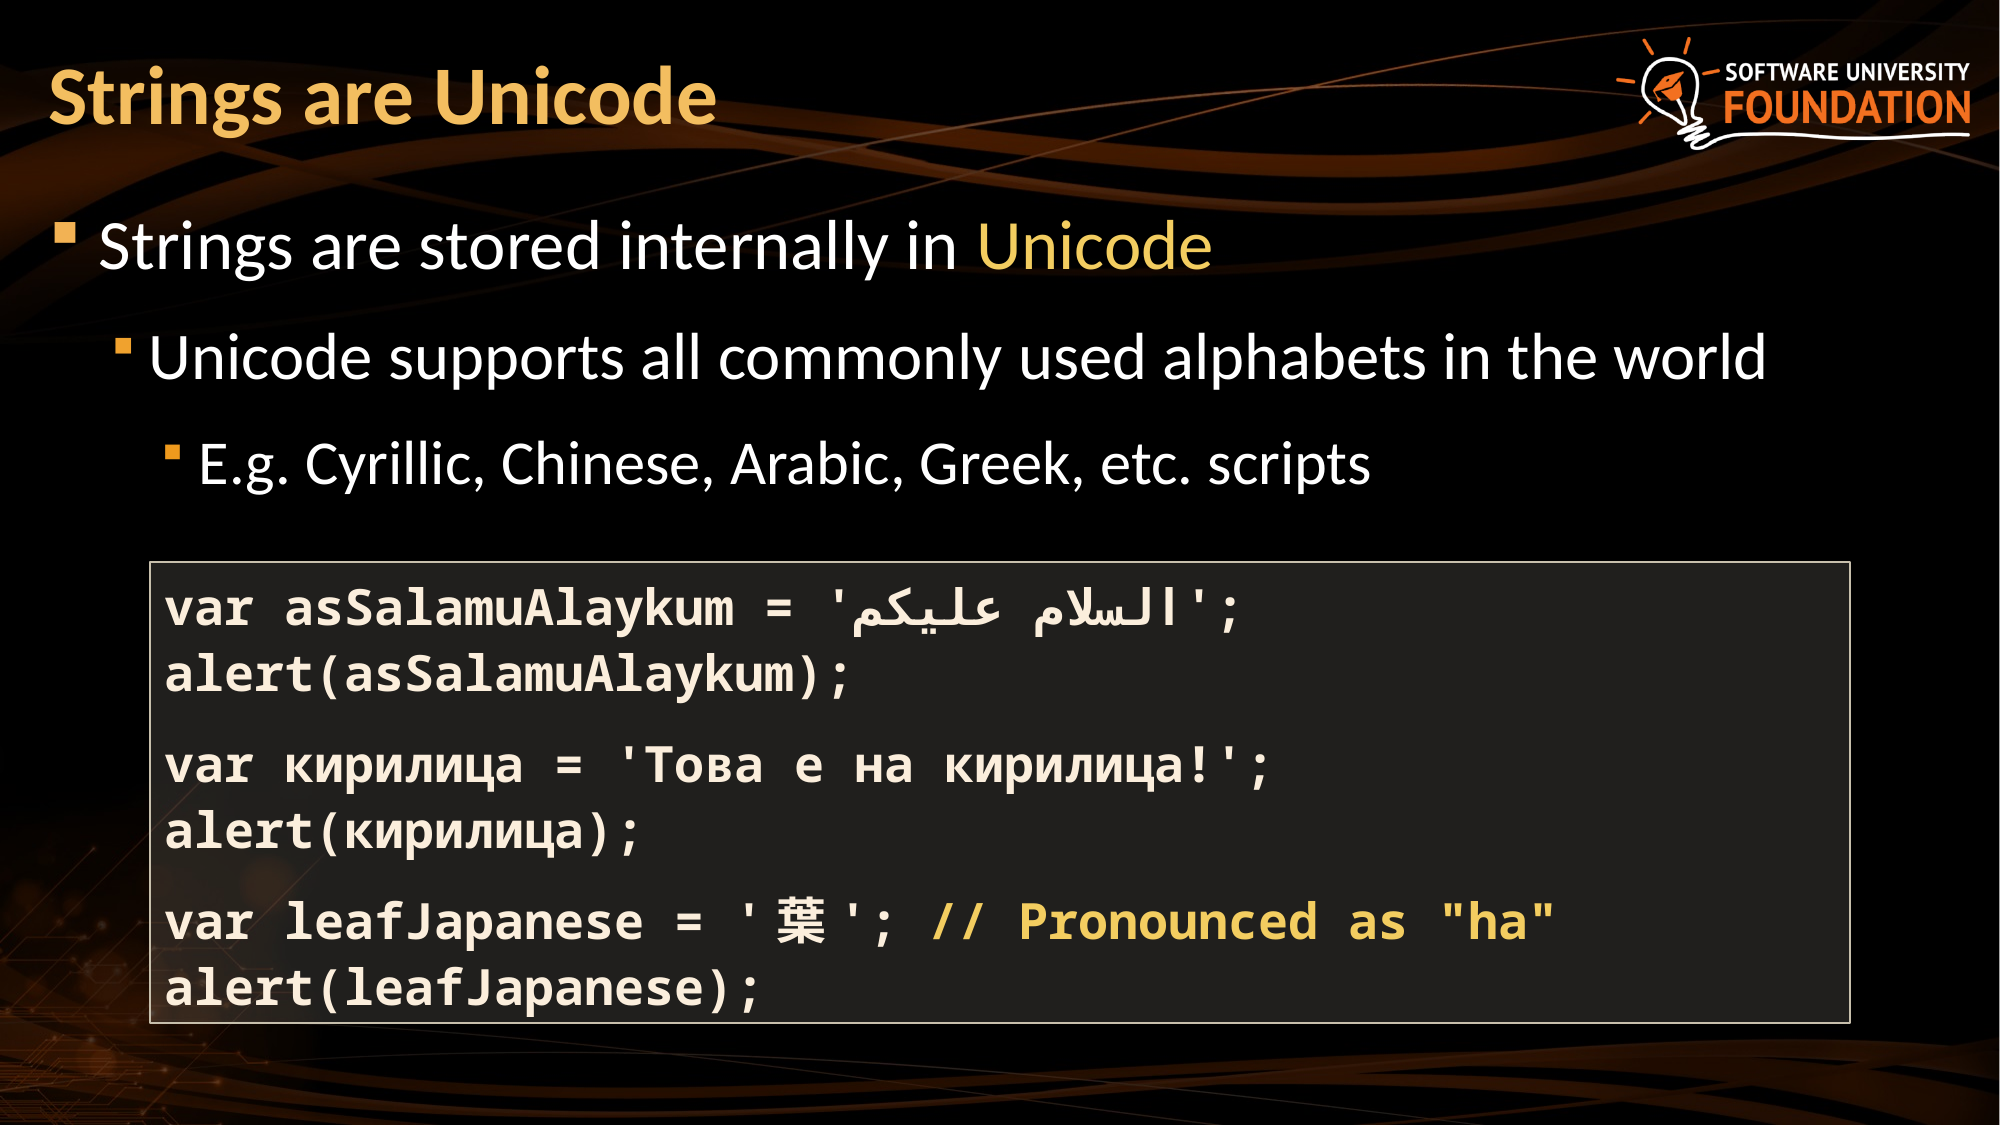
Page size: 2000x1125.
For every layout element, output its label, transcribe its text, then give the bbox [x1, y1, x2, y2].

text_box var asSalamuAlaykum = 'السلام عليكم'; alert(asSalamuAlaykum); var кирилица = 'Това е на кирилица!'; alert(кирилица); var leafJapanese = '葉'; // Pronounced as "ha" alert(leafJapanese); [149, 562, 1850, 1023]
title Strings are Unicode [30, 6, 1602, 189]
picture [0, 0, 2000, 1125]
list Strings are stored internally in Unicode Unicode supports all commonly used alphabets in the world E.g. Cyrillic, Chinese, Arabic, Greek, etc. scripts [31, 188, 1968, 1103]
